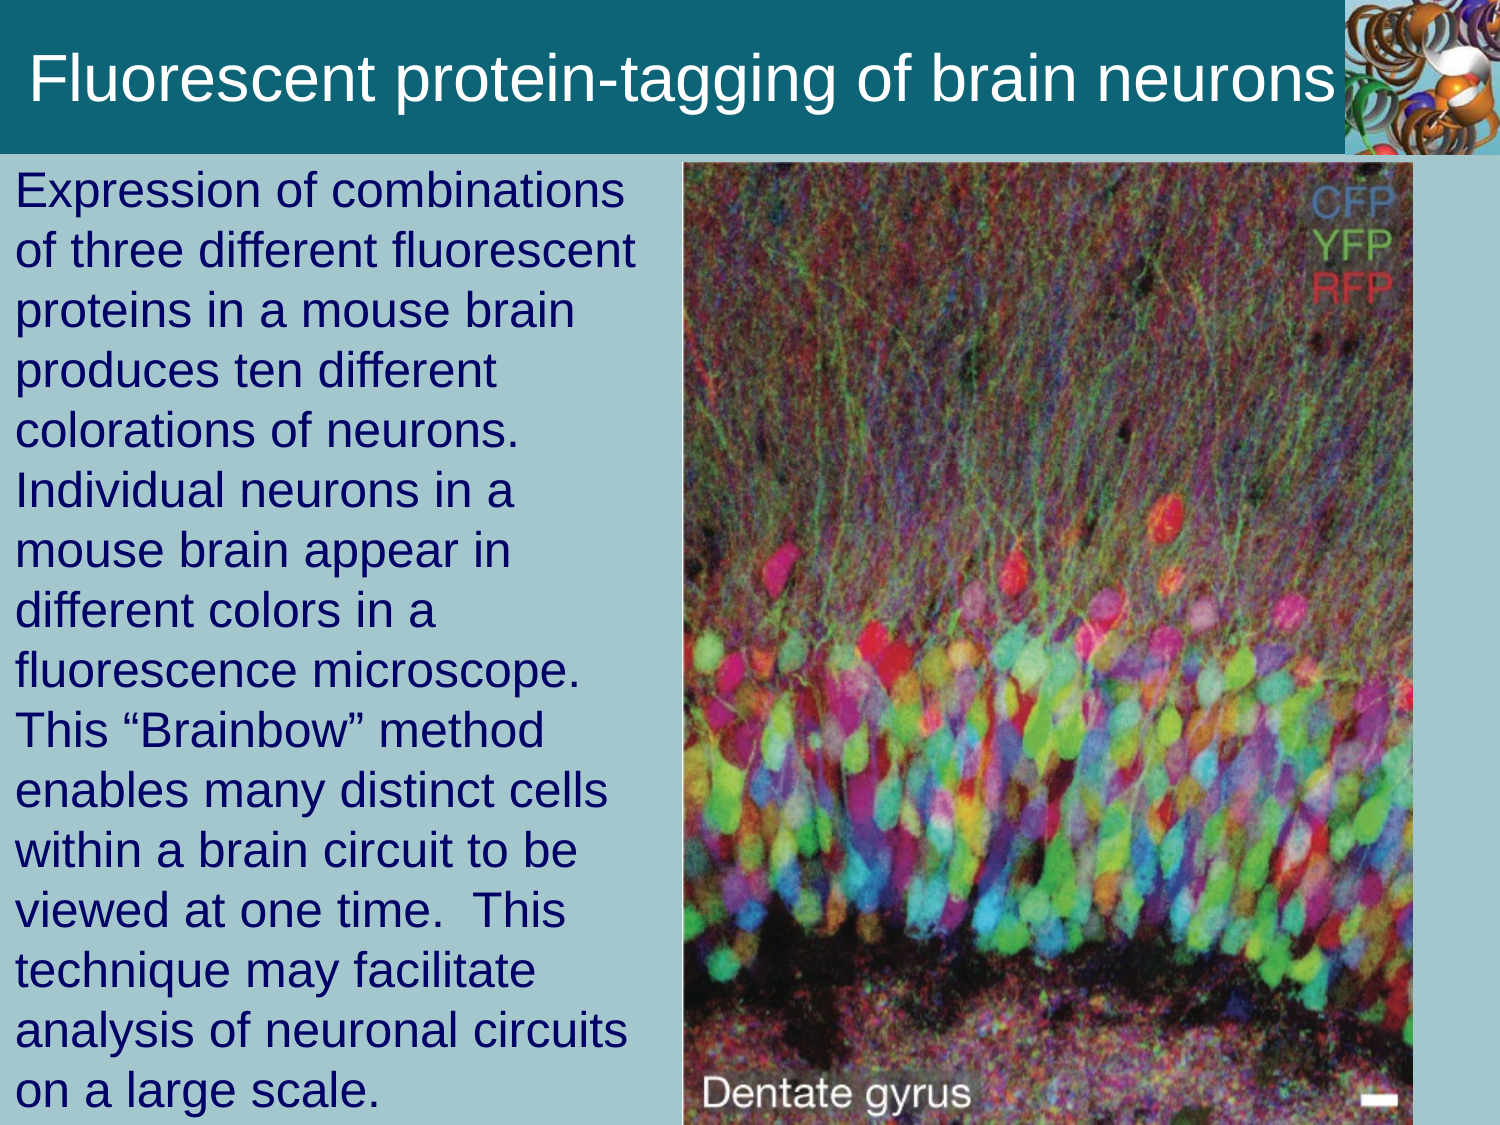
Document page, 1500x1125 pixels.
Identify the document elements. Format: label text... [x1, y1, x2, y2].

picture [681, 162, 1413, 1125]
picture [1345, 0, 1500, 155]
title Fluorescent protein-tagging of brain neurons [13, 0, 1388, 149]
text_box Expression of combinations of three different fluorescent proteins in a mouse brain produces ten different colorations of neurons. Individual neurons in a mouse brain appear in different colors in a fluorescence microscope. This “Brainbow” method enables many distinct cells within a brain circuit to be viewed at one time. This technique may facilitate analysis of neuronal circuits on a large scale. [0, 149, 688, 1125]
